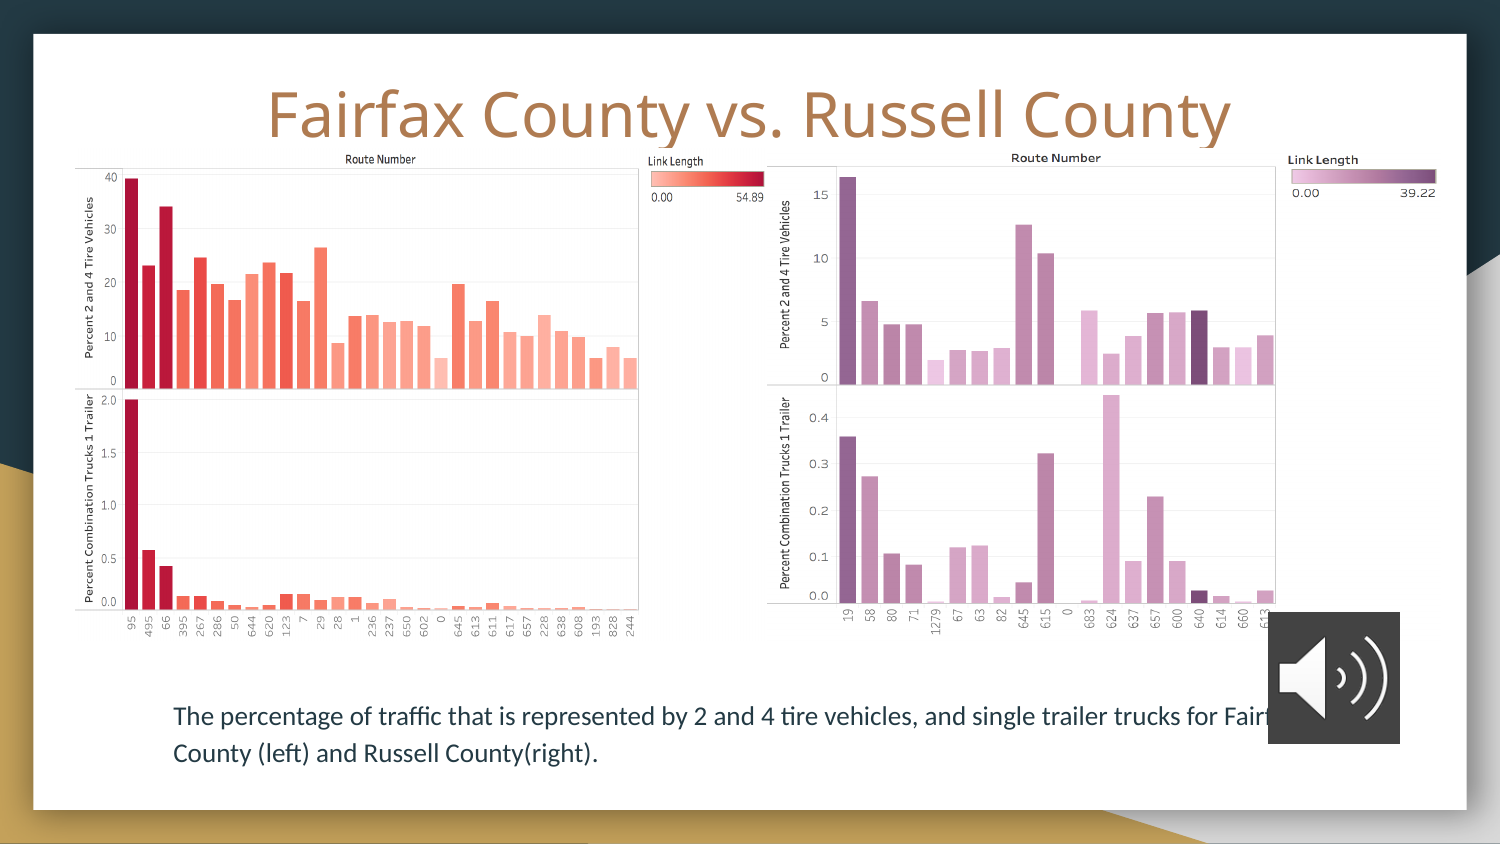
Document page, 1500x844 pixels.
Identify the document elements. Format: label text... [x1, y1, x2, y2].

title Fairfax County vs. Russell County [134, 59, 1366, 146]
picture [75, 148, 1441, 746]
list The percentage of traffic that is represented by 2 and 4 tire vehicles, and single trailer trucks for Fairfax County (left) and Russell County(right). [134, 678, 1366, 784]
